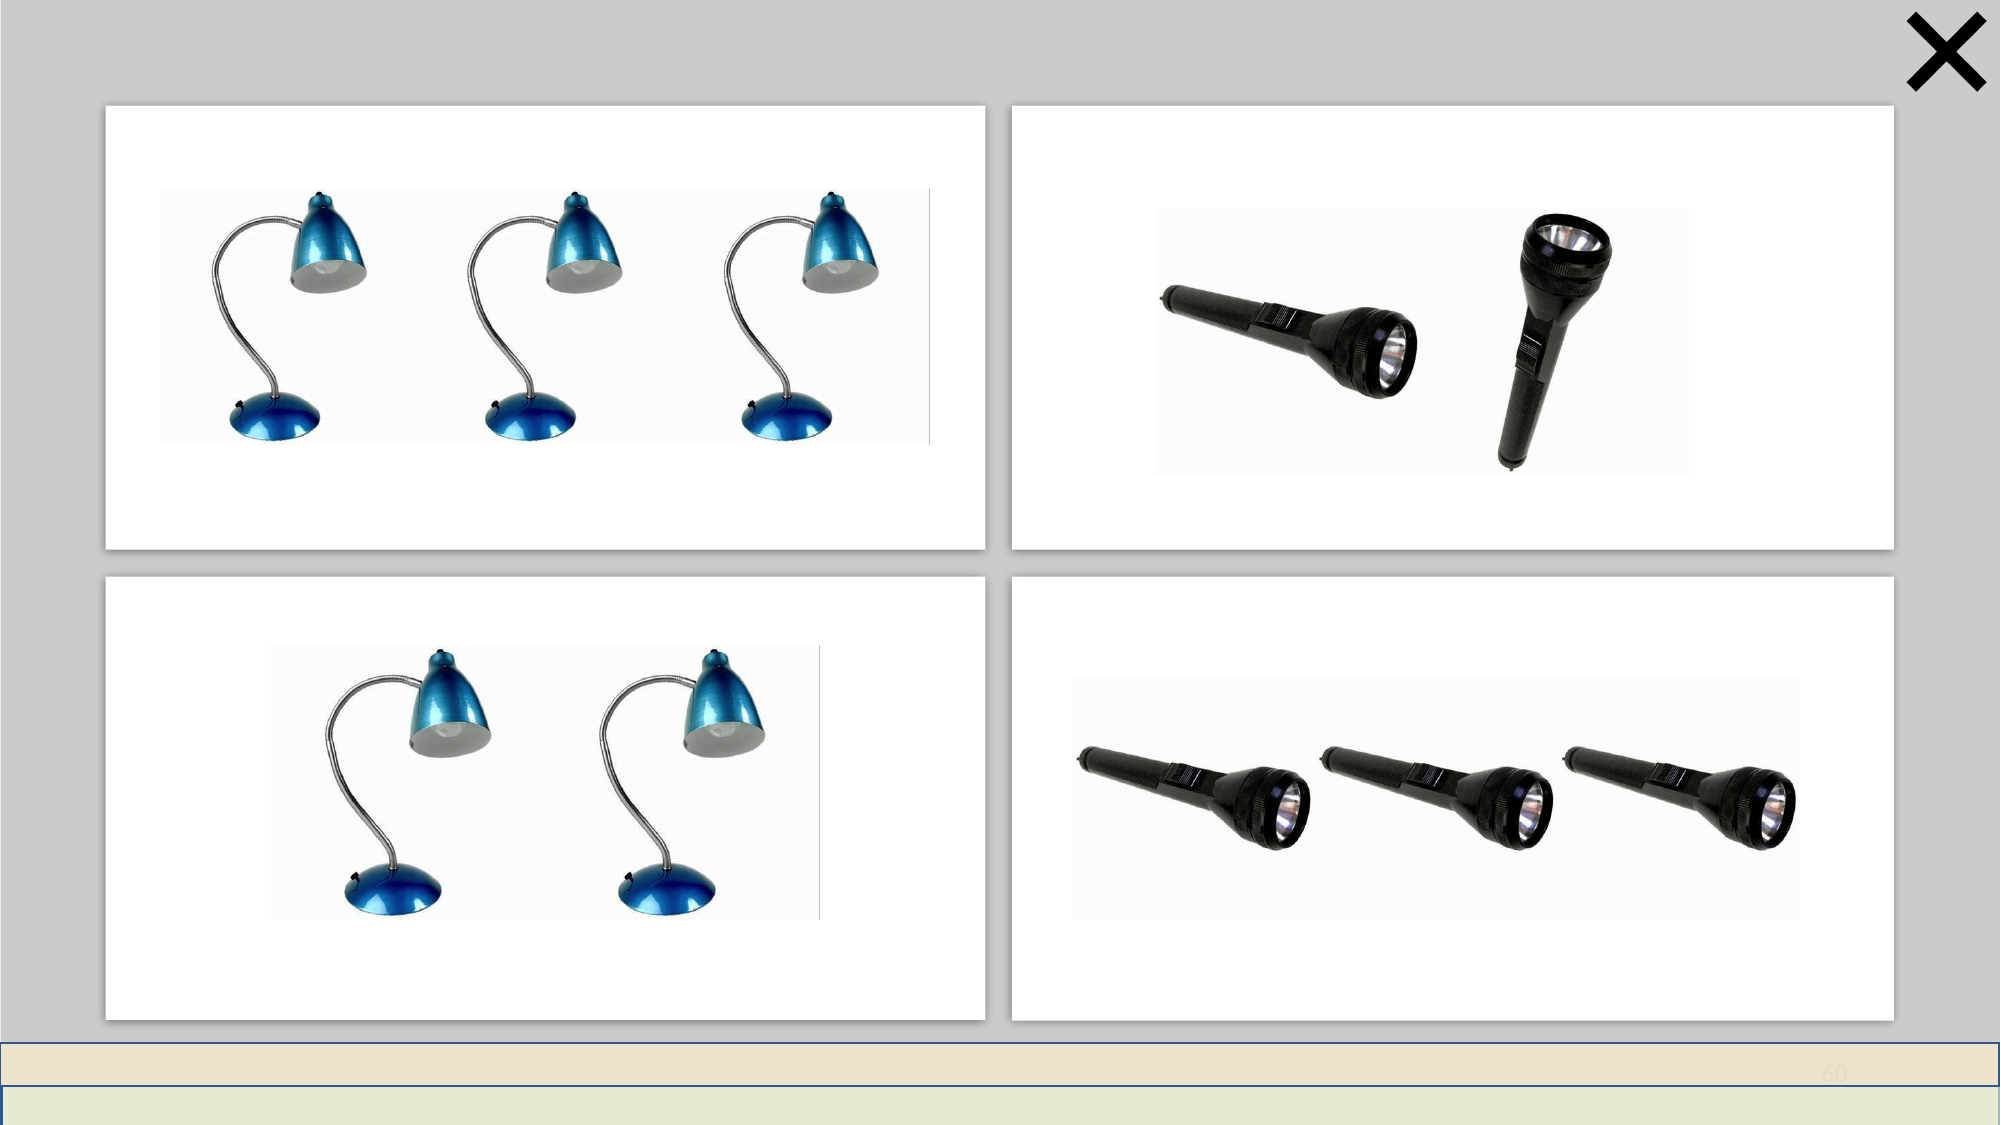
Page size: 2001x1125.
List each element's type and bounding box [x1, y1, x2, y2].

text_box [0, 0, 2000, 1042]
picture [1892, 0, 2000, 106]
text_box [104, 104, 986, 551]
picture [1072, 677, 1800, 920]
text_box [1011, 576, 1895, 1022]
picture [1155, 208, 1690, 476]
picture [161, 188, 930, 445]
picture [271, 645, 820, 920]
text_box [0, 1042, 2000, 1085]
text_box [0, 1085, 2000, 1125]
text_box [104, 576, 986, 1021]
text_box [1011, 104, 1895, 551]
